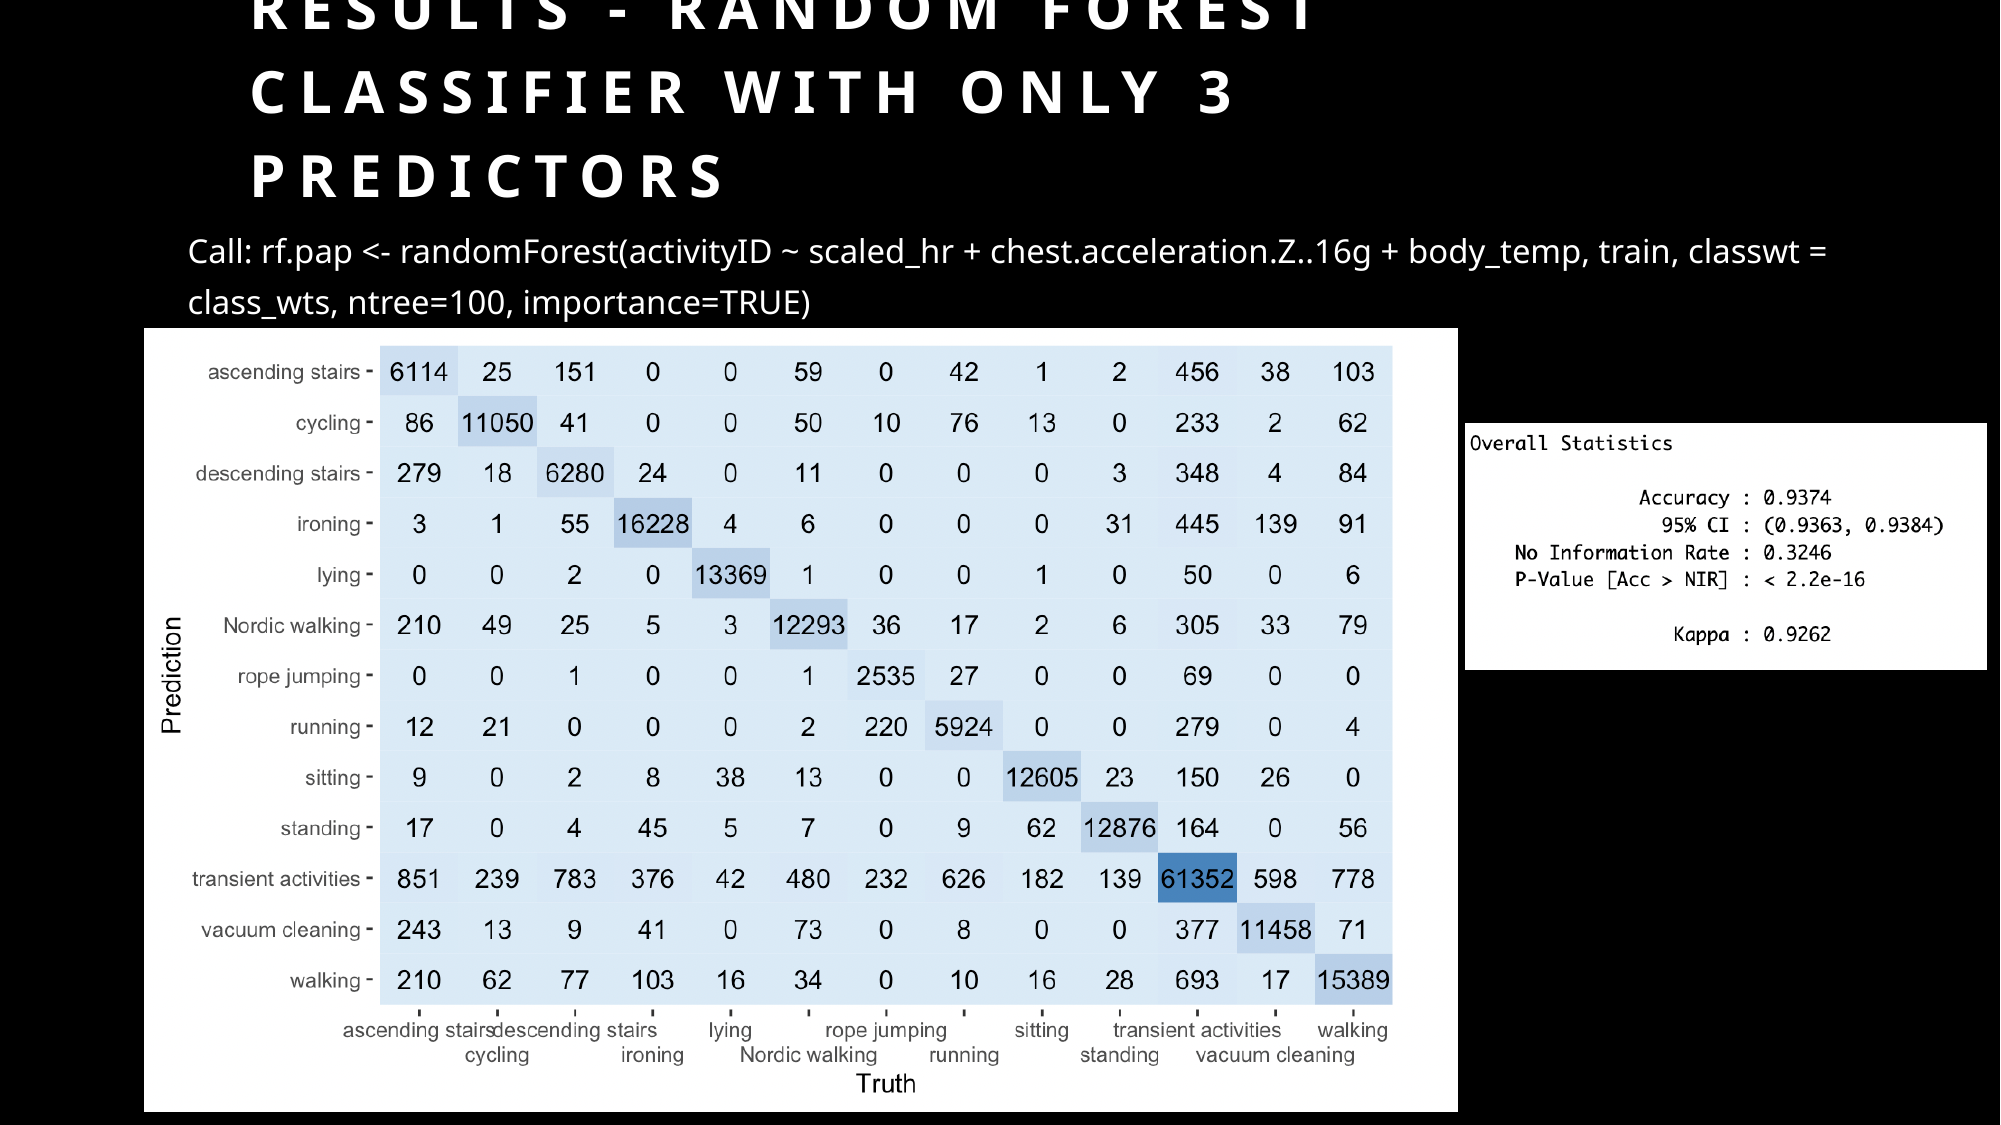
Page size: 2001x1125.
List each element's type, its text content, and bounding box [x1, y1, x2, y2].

list Call: rf.pap <- randomForest(activityID ~ scaled_hr + chest.acceleration.Z..16g + body_temp, train, classwt = class_wts, ntree=100, importance=TRUE) [172, 211, 1911, 329]
picture [144, 328, 1458, 1112]
title Results - Random Forest Classifier with only 3 predictors [234, 75, 1750, 211]
picture [1465, 423, 1987, 670]
